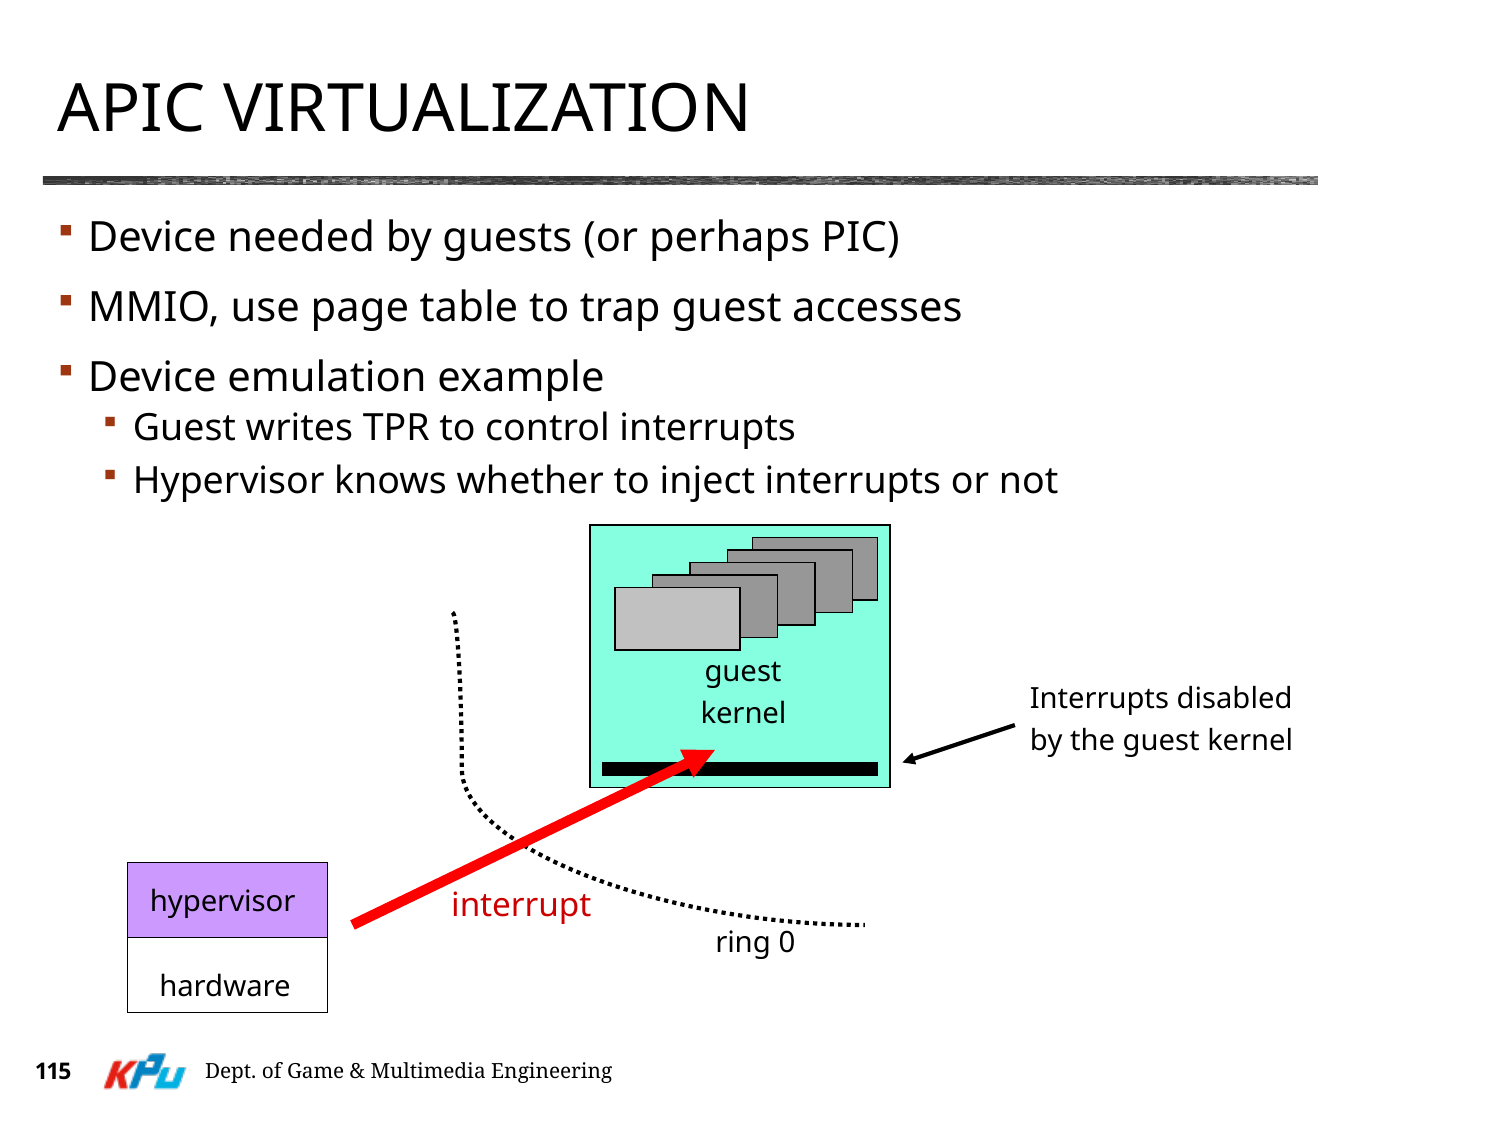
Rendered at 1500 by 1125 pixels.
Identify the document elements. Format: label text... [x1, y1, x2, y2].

slide_number 115 [13, 1042, 93, 1103]
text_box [127, 525, 1406, 1013]
footer Dept. of Game & Multimedia Engineering [190, 1042, 879, 1103]
list Device needed by guests (or perhaps PIC) MMIO, use page table to trap guest accesses Device emulation example Guest writes TPR to control interrupts Hypervisor knows whether to inject interrupts or not [42, 207, 1458, 1013]
picture [92, 1030, 191, 1120]
title APIC Virtualization [42, 39, 1458, 182]
